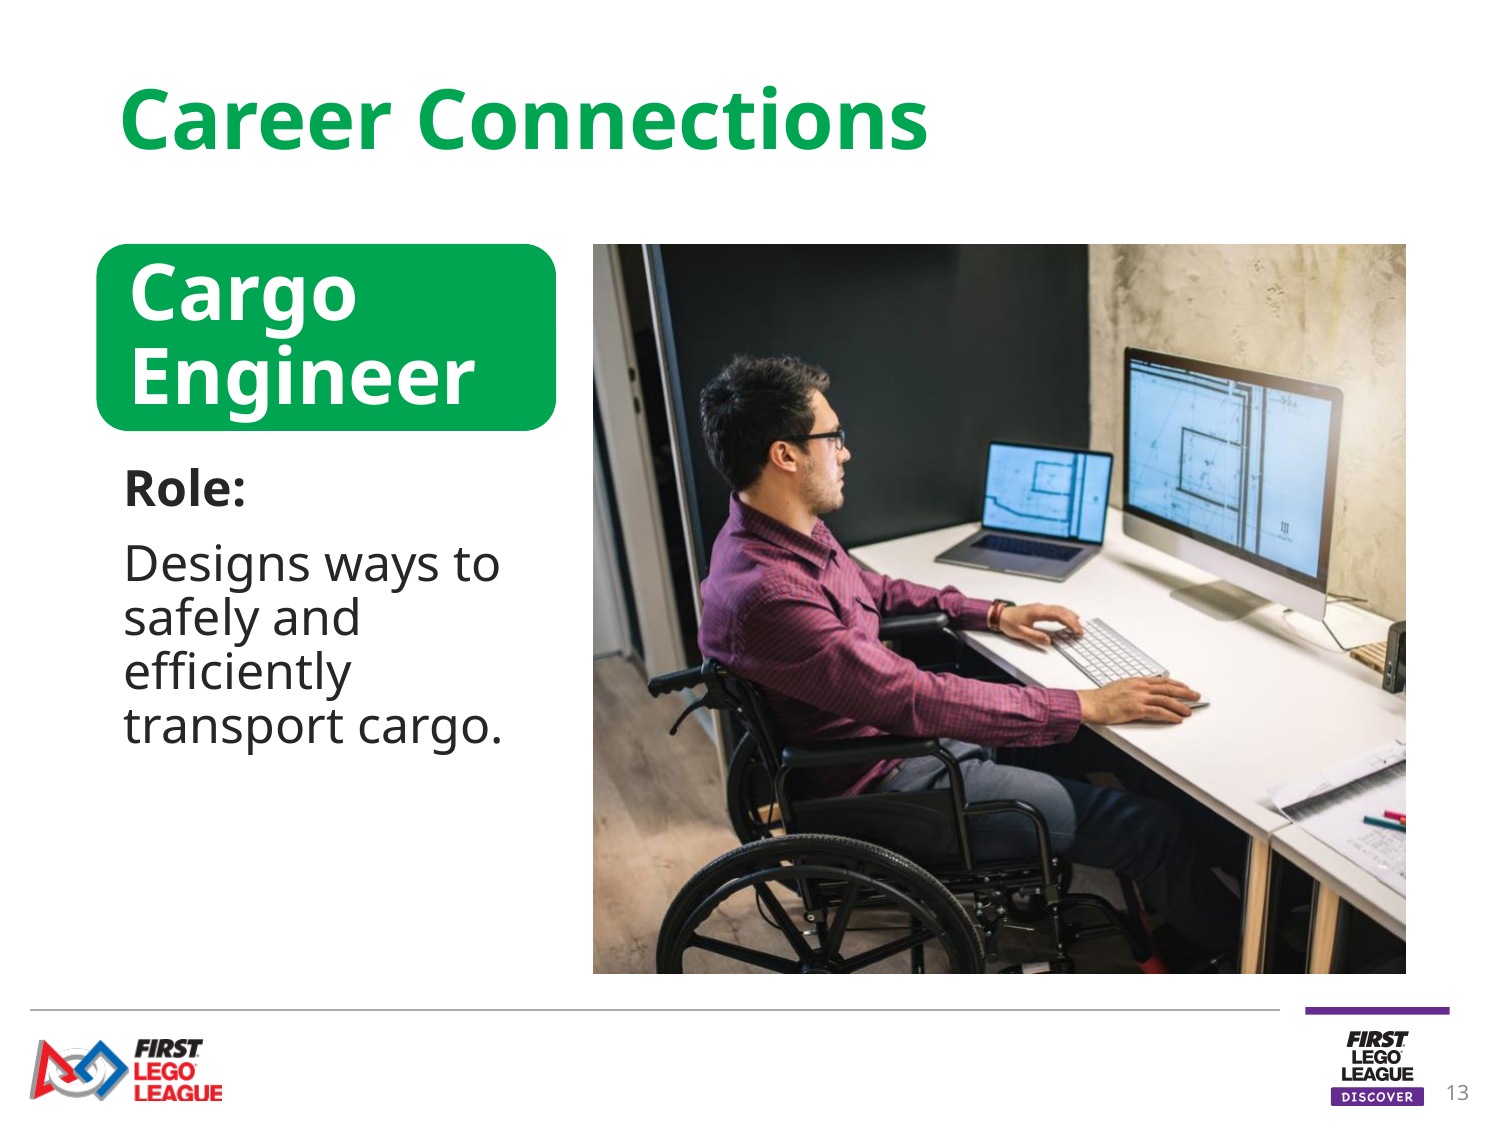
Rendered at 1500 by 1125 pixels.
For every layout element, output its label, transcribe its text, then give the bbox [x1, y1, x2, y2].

picture [593, 244, 1406, 974]
text_box [96, 247, 113, 428]
slide_number 13 [1425, 1076, 1484, 1111]
text_box Cargo Engineer [113, 244, 523, 430]
text_box [120, 243, 557, 432]
title Career Connections [103, 59, 1397, 185]
list Role: Designs ways to safely and efficiently transport cargo. [108, 455, 544, 787]
